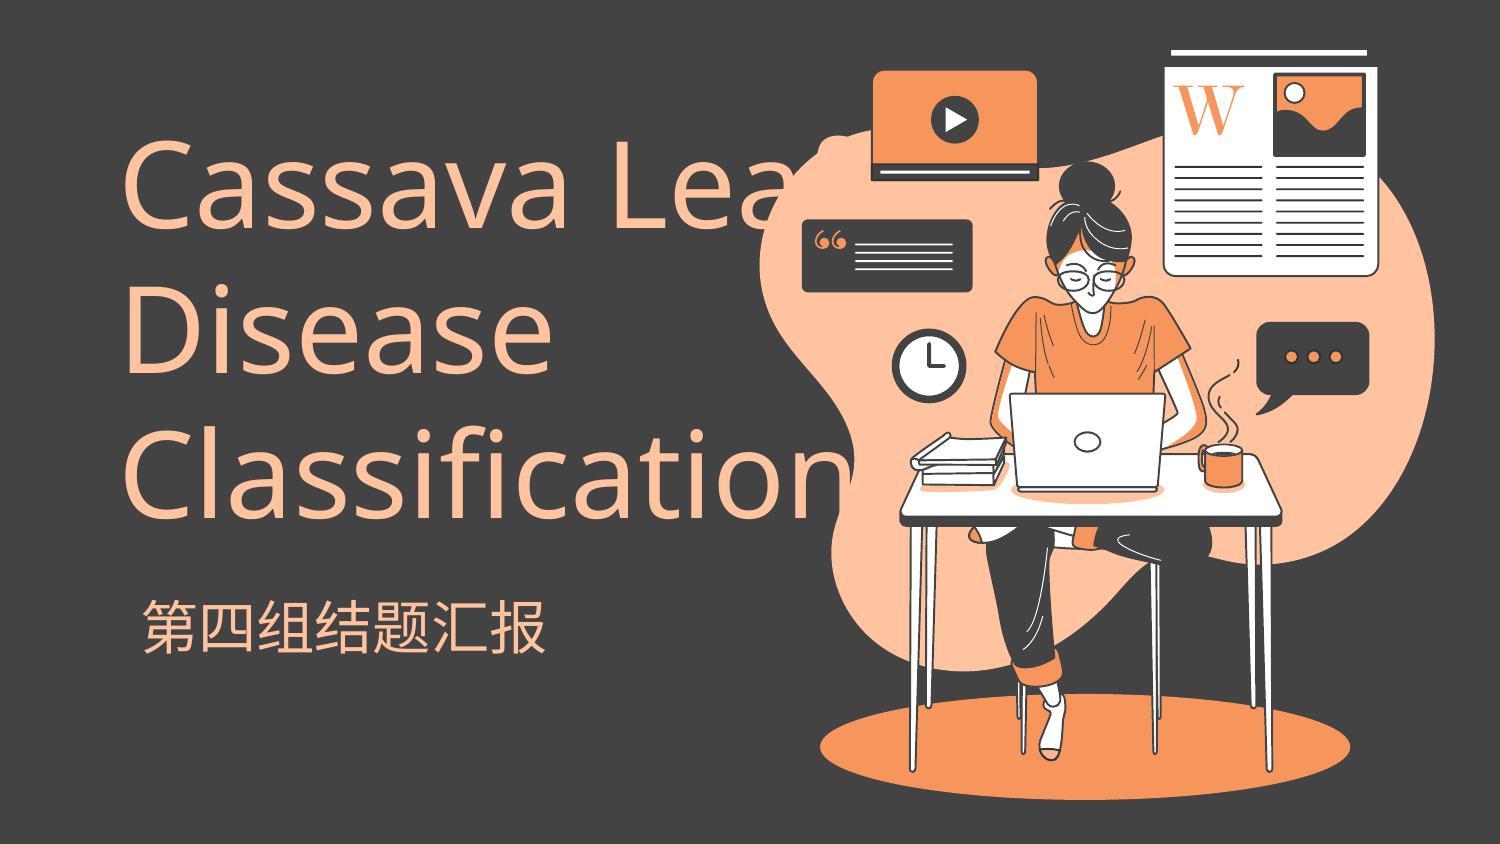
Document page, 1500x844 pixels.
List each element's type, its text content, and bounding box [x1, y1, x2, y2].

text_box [726, 40, 1438, 801]
title Cassava Leaf Disease Classification [118, 375, 721, 543]
text_box 第四组结题汇报 [120, 591, 721, 652]
